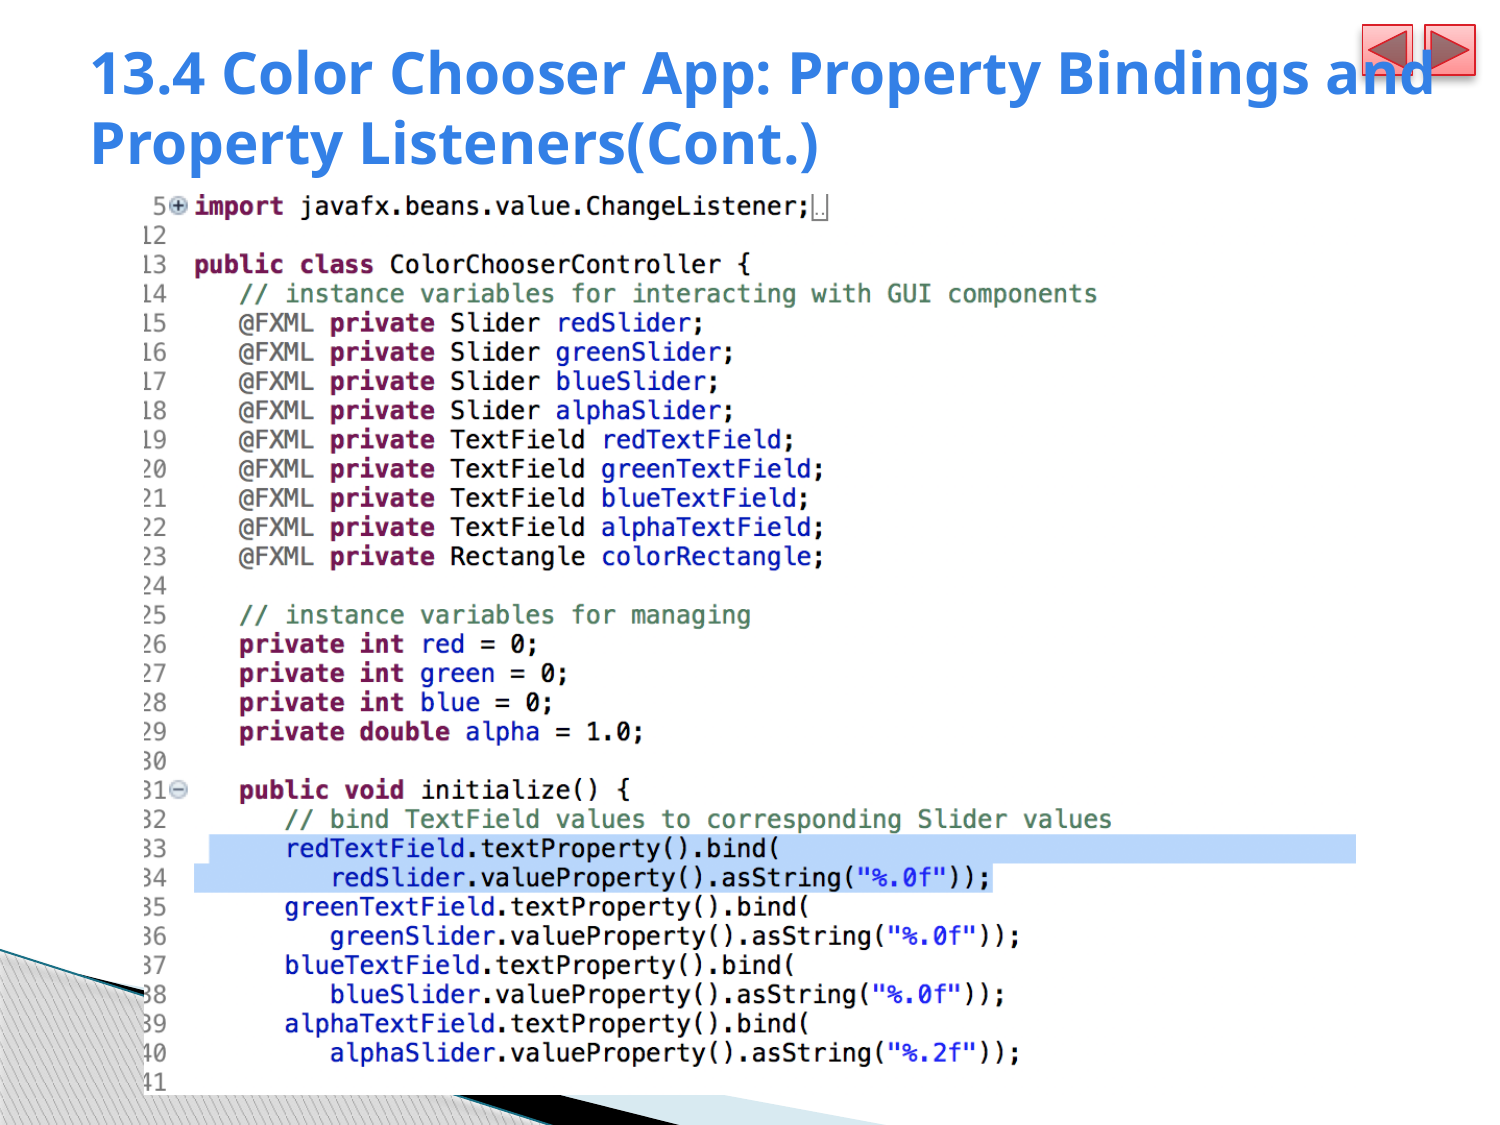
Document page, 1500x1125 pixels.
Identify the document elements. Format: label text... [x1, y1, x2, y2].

picture [144, 194, 1356, 1096]
title 13.4 Color Chooser App: Property Bindings and Property Listeners(Cont.) [75, 12, 1479, 200]
